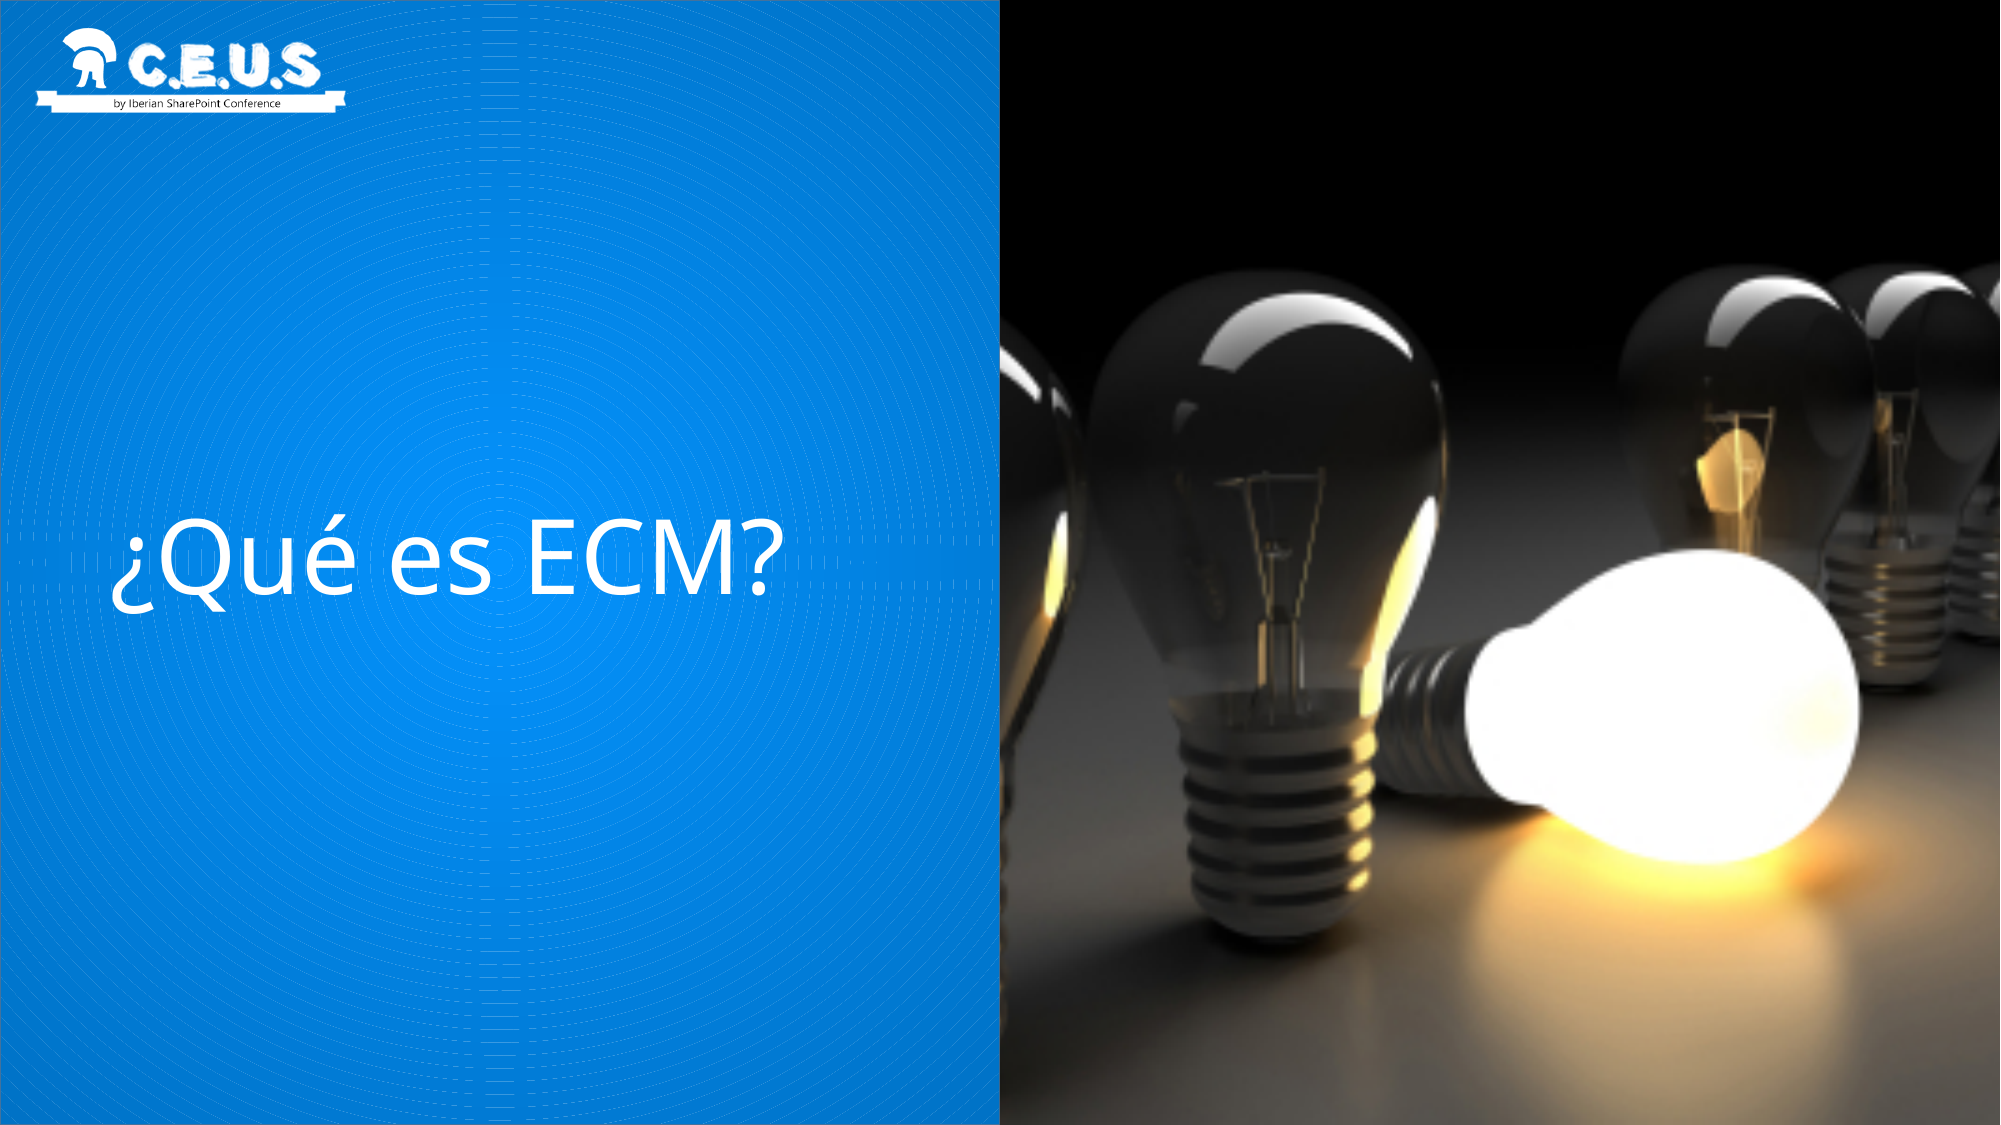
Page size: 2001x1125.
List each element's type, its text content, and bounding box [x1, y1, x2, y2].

title ¿Qué es ECM? [94, 142, 905, 979]
picture [25, 16, 353, 126]
picture [999, 0, 2000, 1125]
